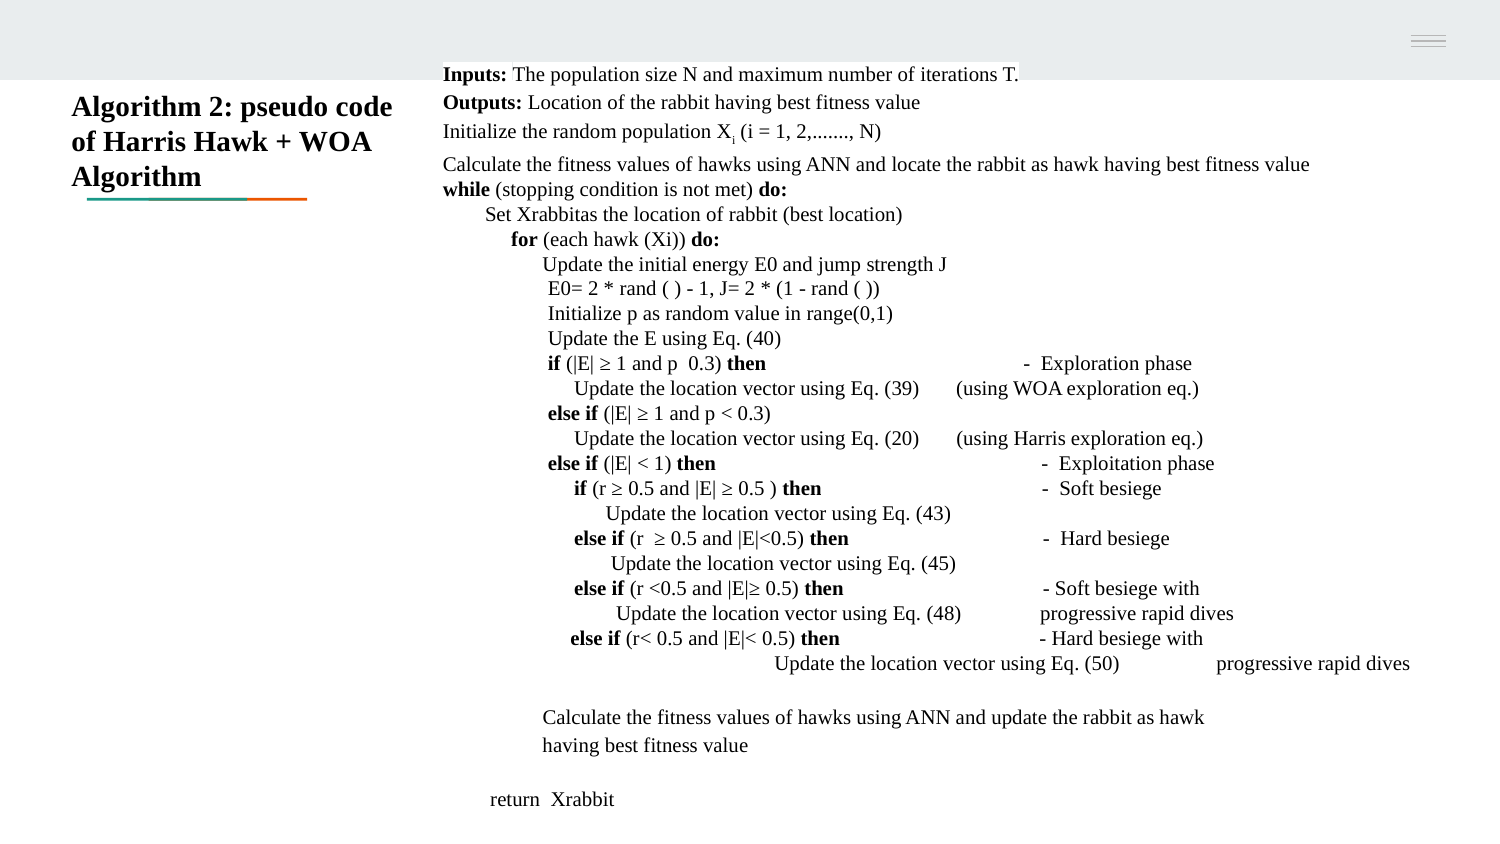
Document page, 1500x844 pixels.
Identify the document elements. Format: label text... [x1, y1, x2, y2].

text_box Inputs: The population size N and maximum number of iterations T. Outputs: Location of the rabbit having best fitness value Initialize the random population Xi (i = 1, 2,......., N) Calculate the fitness values of hawks using ANN and locate the rabbit as hawk having best fitness value while (stopping condition is not met) do: Set Xrabbitas the location of rabbit (best location) for (each hawk (Xi)) do: Update the initial energy E0 and jump strength J E0= 2 * rand ( ) - 1, J= 2 * (1 - rand ( )) Initialize p as random value in range(0,1) Update the E using Eq. (40) if (|E| ≥ 1 and p 0.3) then - Exploration phase Update the location vector using Eq. (39) (using WOA exploration eq.) else if (|E| ≥ 1 and p < 0.3) Update the location vector using Eq. (20) (using Harris exploration eq.) else if (|E| < 1) then - Exploitation phase if (r ≥ 0.5 and |E| ≥ 0.5 ) then - Soft besiege Update the location vector using Eq. (43) else if (r ≥ 0.5 and |E|<0.5) then - Hard besiege Update the location vector using Eq. (45) else if (r <0.5 and |E|≥ 0.5) then - Soft besiege with Update the location vector using Eq. (48) progressive rapid dives else if (r< 0.5 and |E|< 0.5) then - Hard besiege with Update the location vector using Eq. (50) progressive rapid dives Calculate the fitness values of hawks using ANN and update the rabbit as hawk having best fitness value return Xrabbit [427, 41, 1477, 844]
text_box Algorithm 2: pseudo code of Harris Hawk + WOA Algorithm [56, 72, 412, 258]
